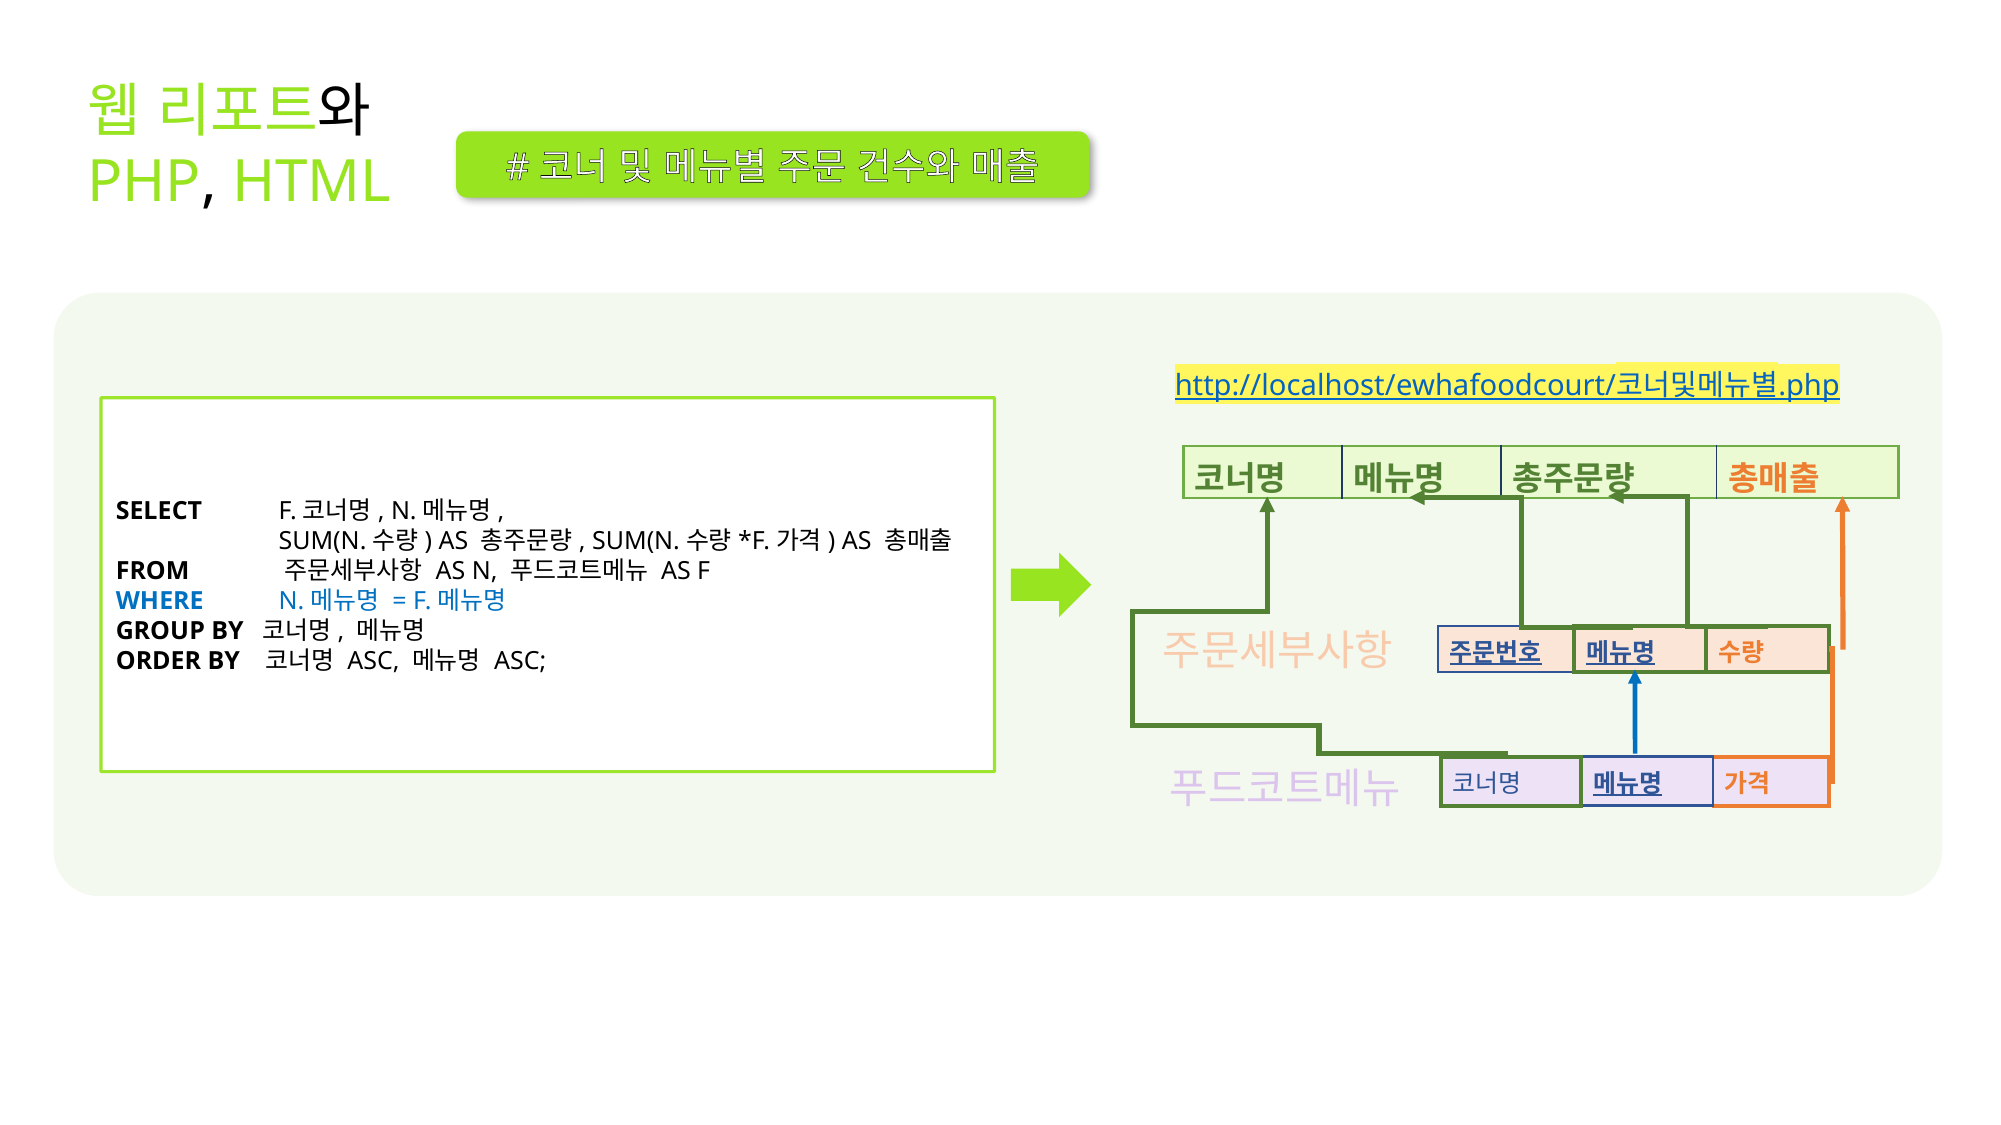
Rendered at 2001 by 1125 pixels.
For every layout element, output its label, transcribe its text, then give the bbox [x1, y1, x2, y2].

table_header 메뉴명 [1343, 447, 1500, 497]
text_box SELECT F.코너명, N.메뉴명, SUM(N.수량) AS 총주문량, SUM(N.수량*F.가격) AS 총매출 FROM 주문세부사항 AS N, 푸드코트메뉴 AS F WHERE N.메뉴명 = F.메뉴명 GROUP BY 코너명, 메뉴명 ORDER BY 코너명 ASC, 메뉴명 ASC; [100, 397, 995, 772]
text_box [1622, 481, 1753, 641]
text_box 웹 리포트와PHP, HTML [72, 65, 450, 291]
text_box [1456, 450, 1587, 675]
table_header 가격 [1714, 759, 1827, 804]
text_box 푸드코트메뉴 [1155, 754, 1452, 820]
text_box [1009, 550, 1084, 620]
table_header 총주문량 [1502, 447, 1716, 497]
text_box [1084, 544, 1316, 679]
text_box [1130, 725, 1508, 754]
table_header 메뉴명 [1587, 630, 1704, 670]
text_box http://localhost/ewhafoodcourt/코너및메뉴별.php [1160, 358, 1855, 417]
table_header 코너명 [1185, 447, 1341, 497]
table_header 메뉴명 [1583, 758, 1712, 804]
table_header 총매출 [1717, 447, 1897, 497]
text_box [52, 291, 1944, 898]
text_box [456, 131, 1090, 241]
table_header 수량 [1708, 628, 1827, 670]
text_box 주문세부사항 [1147, 616, 1458, 682]
table_header 코너명 [1443, 759, 1579, 804]
